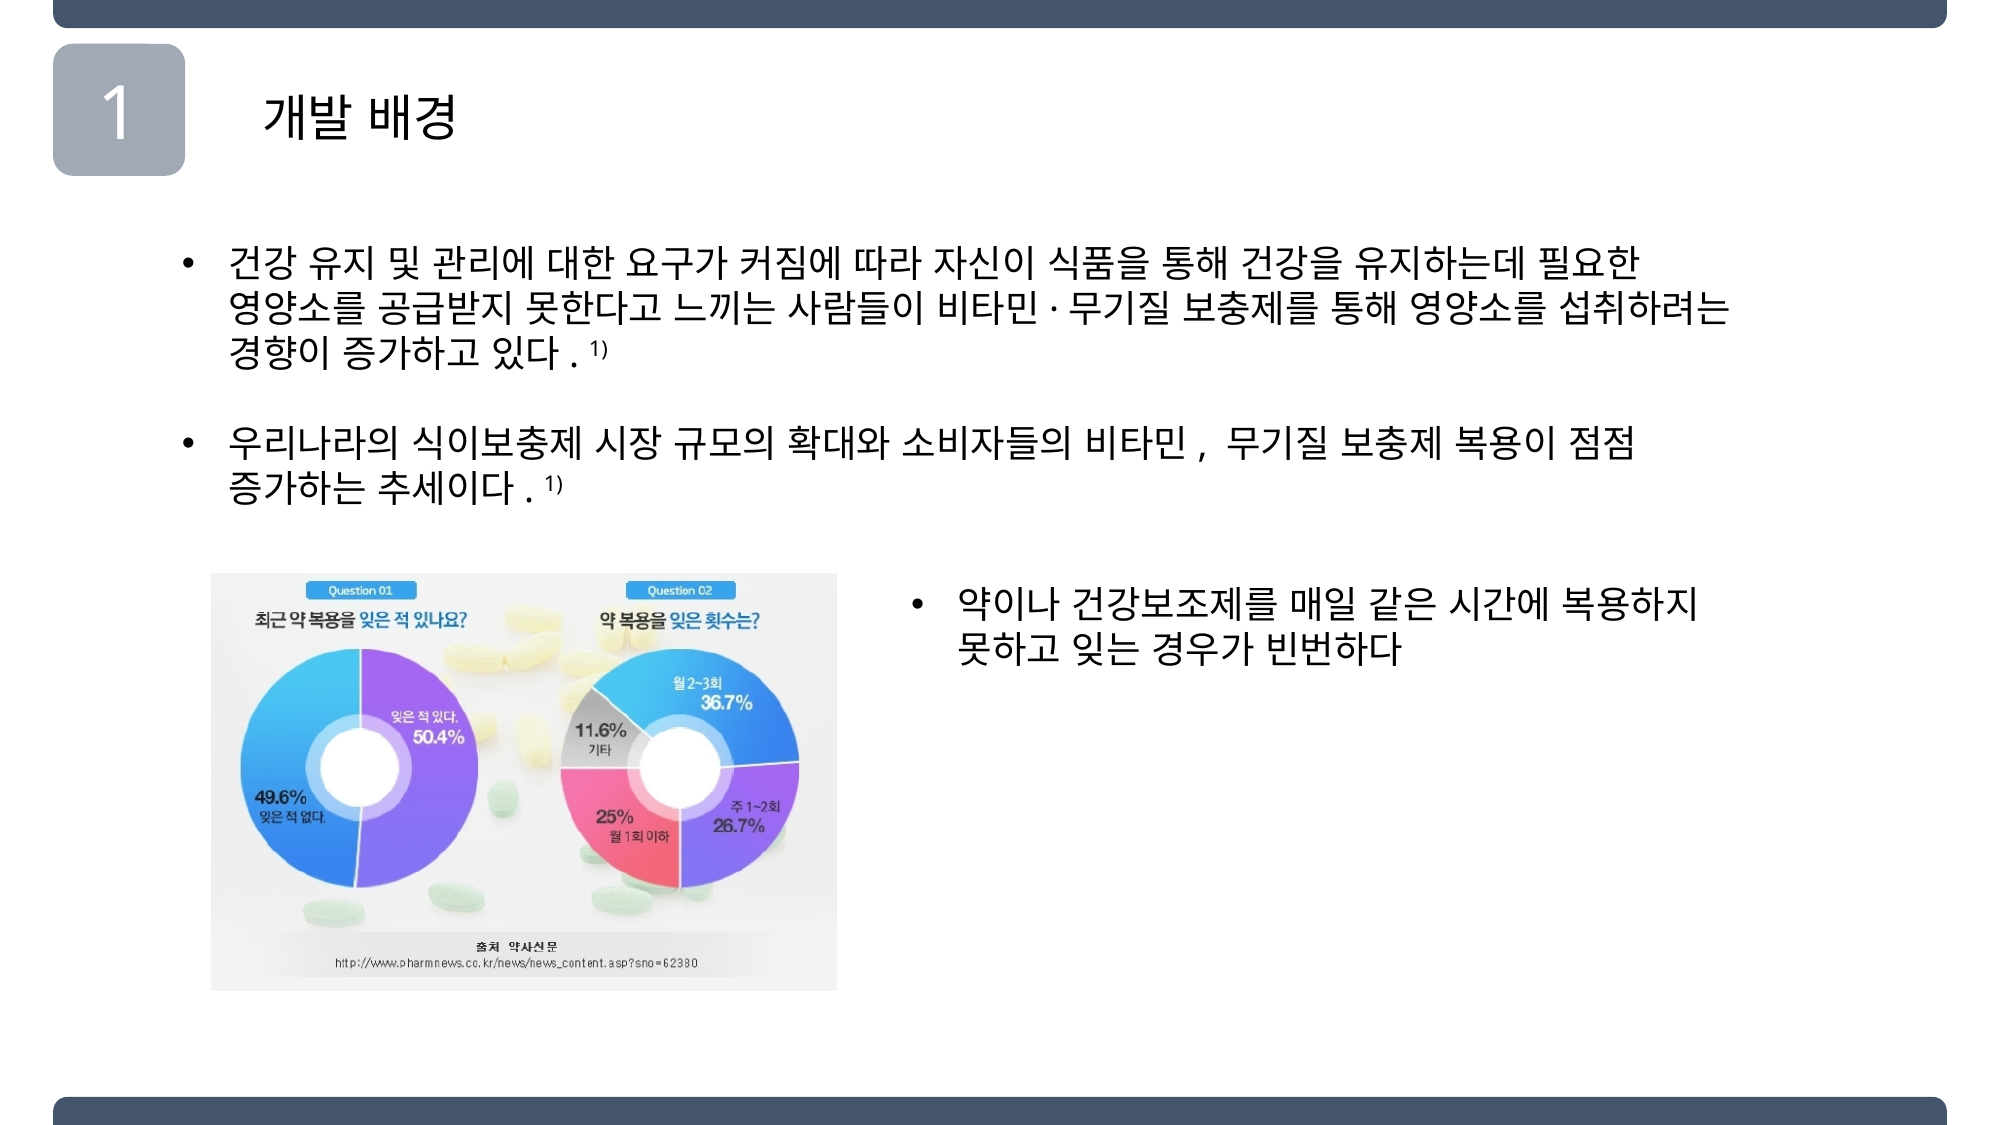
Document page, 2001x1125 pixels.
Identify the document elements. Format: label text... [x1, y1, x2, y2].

text_box 1 [51, 42, 187, 177]
text_box 약이나 건강보조제를 매일 같은 시간에 복용하지 못하고 잊는 경우가 빈번하다 [896, 573, 1808, 679]
text_box [52, 1095, 1948, 1125]
text_box [52, 0, 1948, 30]
text_box 건강 유지 및 관리에 대한 요구가 커짐에 따라 자신이 식품을 통해 건강을 유지하는데 필요한 영양소를 공급받지 못한다고 느끼는 사람들이 비타민·무기질 보충제를 통해 영양소를 섭취하려는 경향이 증가하고 있다. 1) 우리나라의 식이보충제 시장 규모의 확대와 소비자들의 비타민, 무기질 보충제 복용이 점점 증가하는 추세이다. 1) [167, 232, 1778, 563]
picture [211, 573, 837, 991]
text_box 개발 배경 [247, 79, 476, 155]
